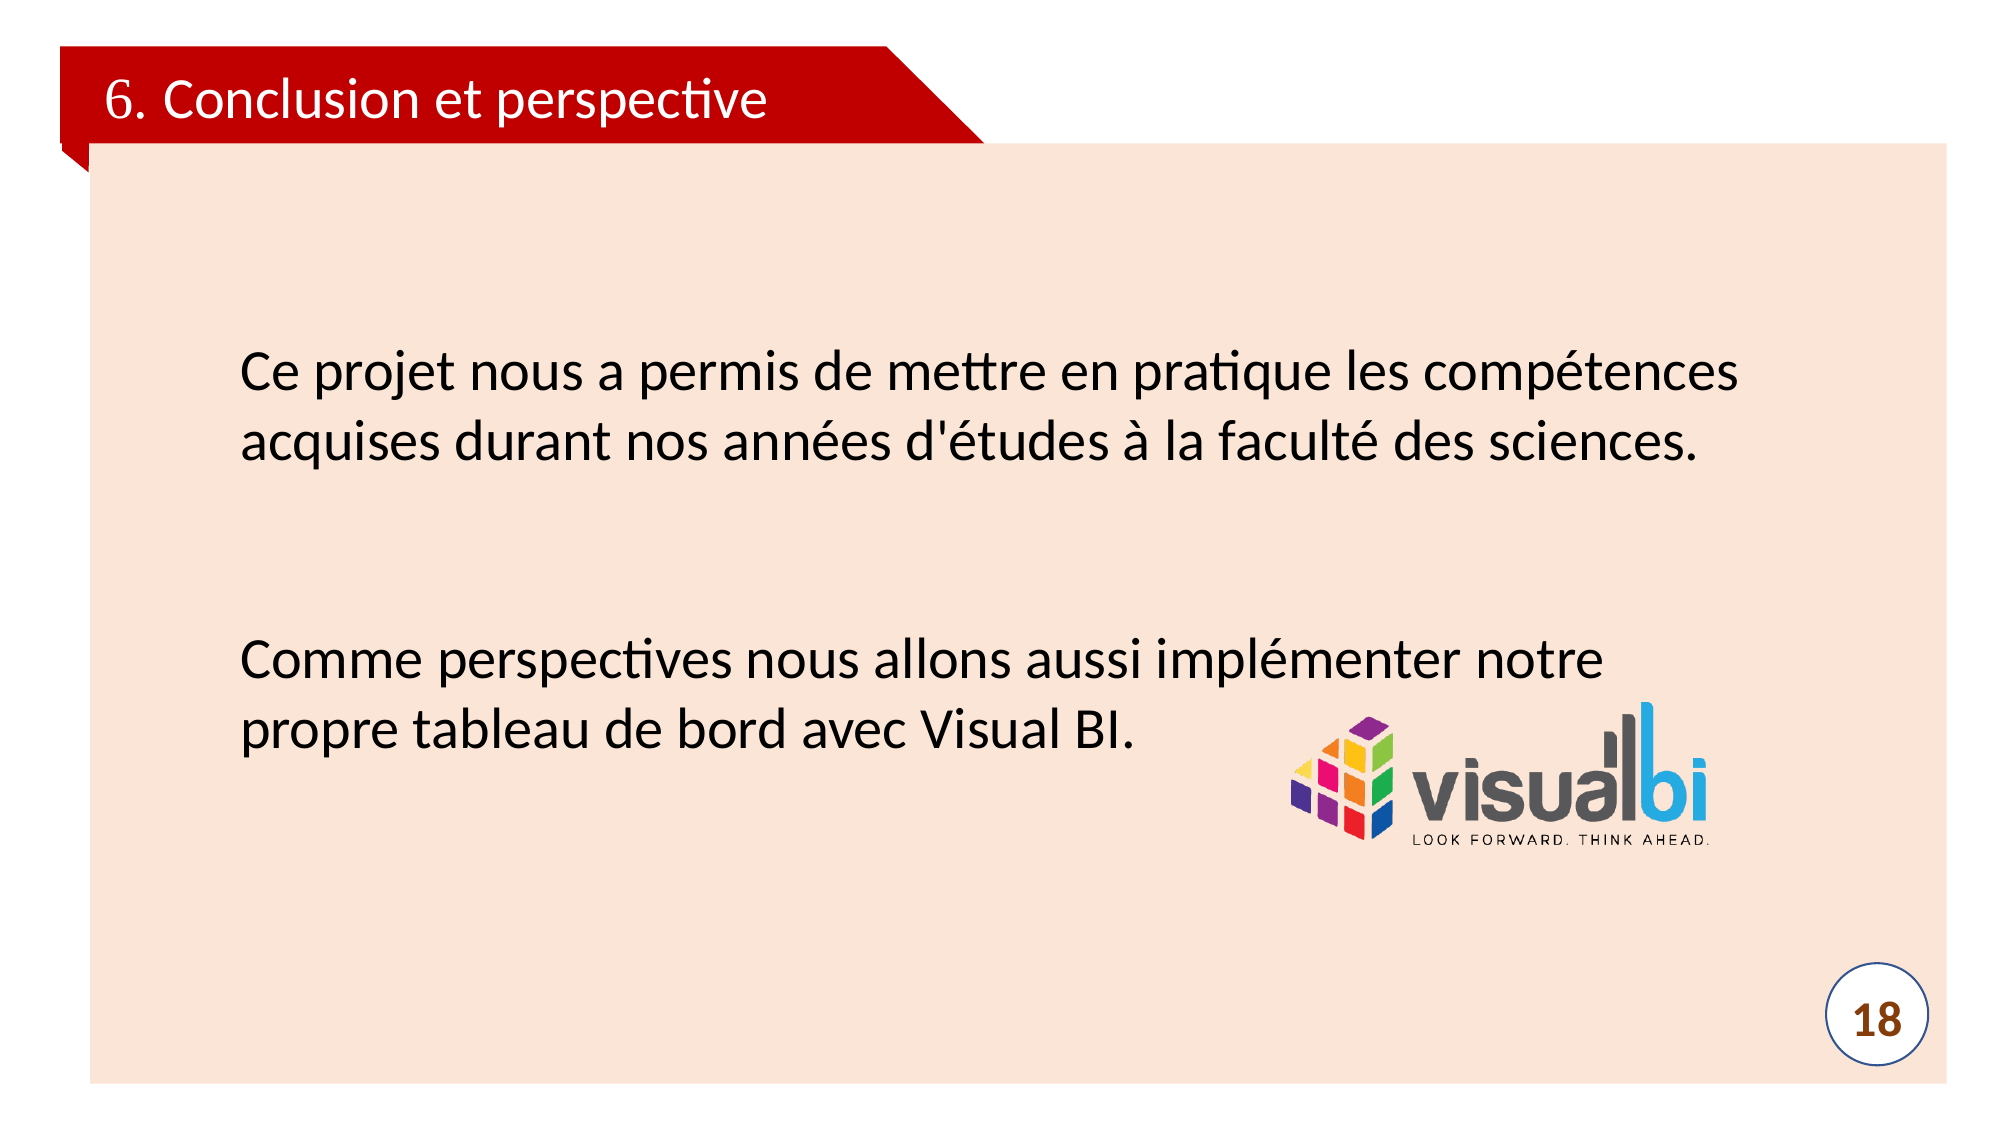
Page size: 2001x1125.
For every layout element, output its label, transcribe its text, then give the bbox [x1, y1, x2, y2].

text_box Ce projet nous a permis de mettre en pratique les compétences acquises durant nos années d'études à la faculté des sciences. [225, 324, 1775, 480]
picture [1289, 701, 1710, 847]
text_box Comme perspectives nous allons aussi implémenter notre propre tableau de bord avec Visual BI. [225, 612, 1775, 768]
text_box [1826, 963, 1929, 1066]
text_box [89, 142, 1948, 1085]
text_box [60, 46, 985, 173]
